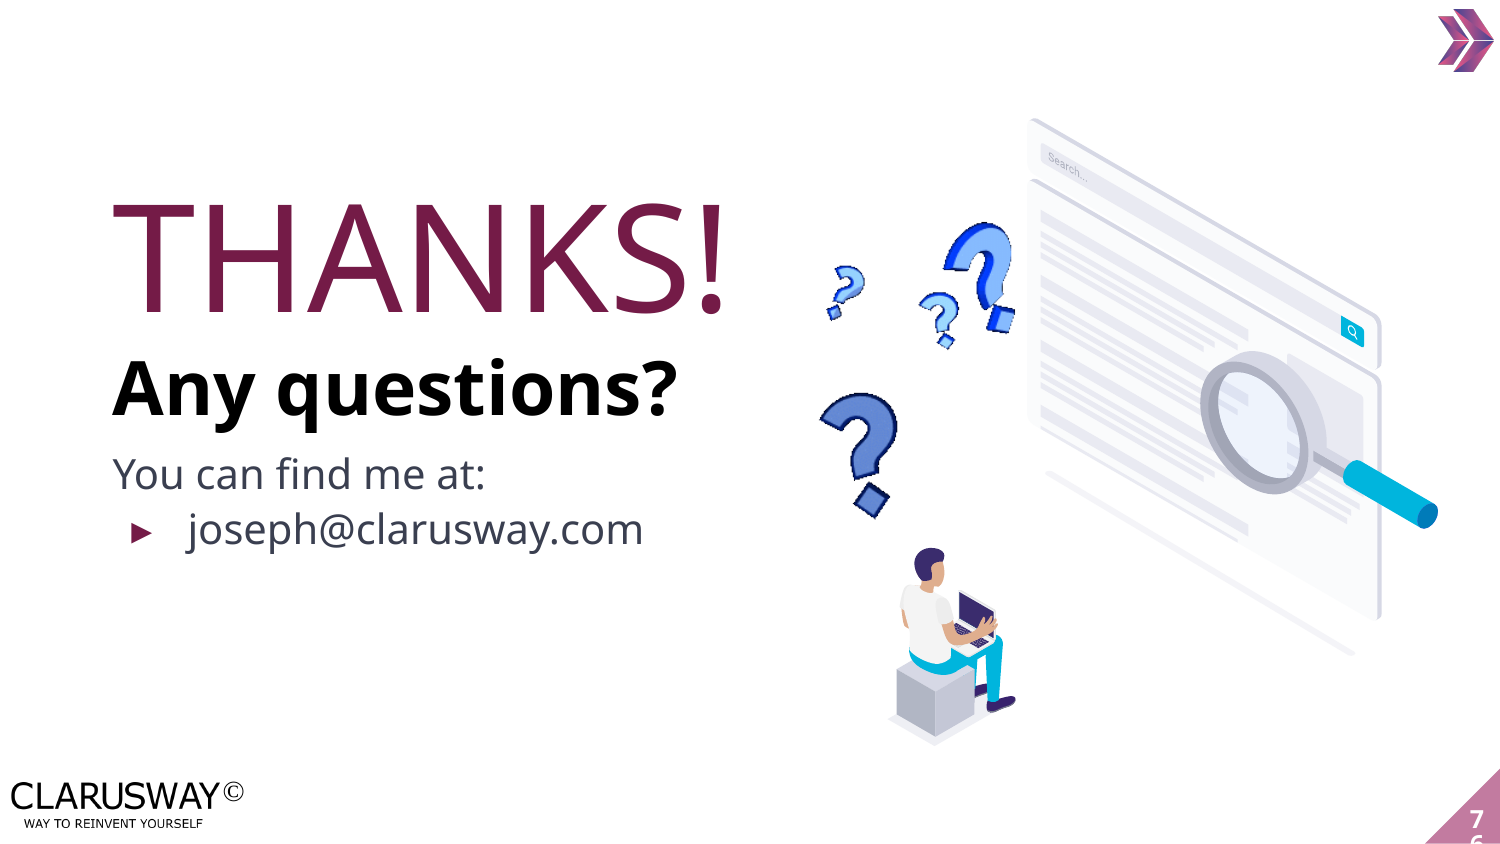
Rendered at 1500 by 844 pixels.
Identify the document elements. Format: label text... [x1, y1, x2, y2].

picture [739, 101, 1128, 527]
picture [1438, 9, 1494, 72]
subtitle Any questions? You can find me at: joseph@clarusway.com [112, 331, 826, 647]
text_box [887, 117, 1439, 747]
slide_number ‹#› [1469, 804, 1494, 838]
picture [11, 782, 220, 828]
title THANKS! [112, 197, 734, 331]
